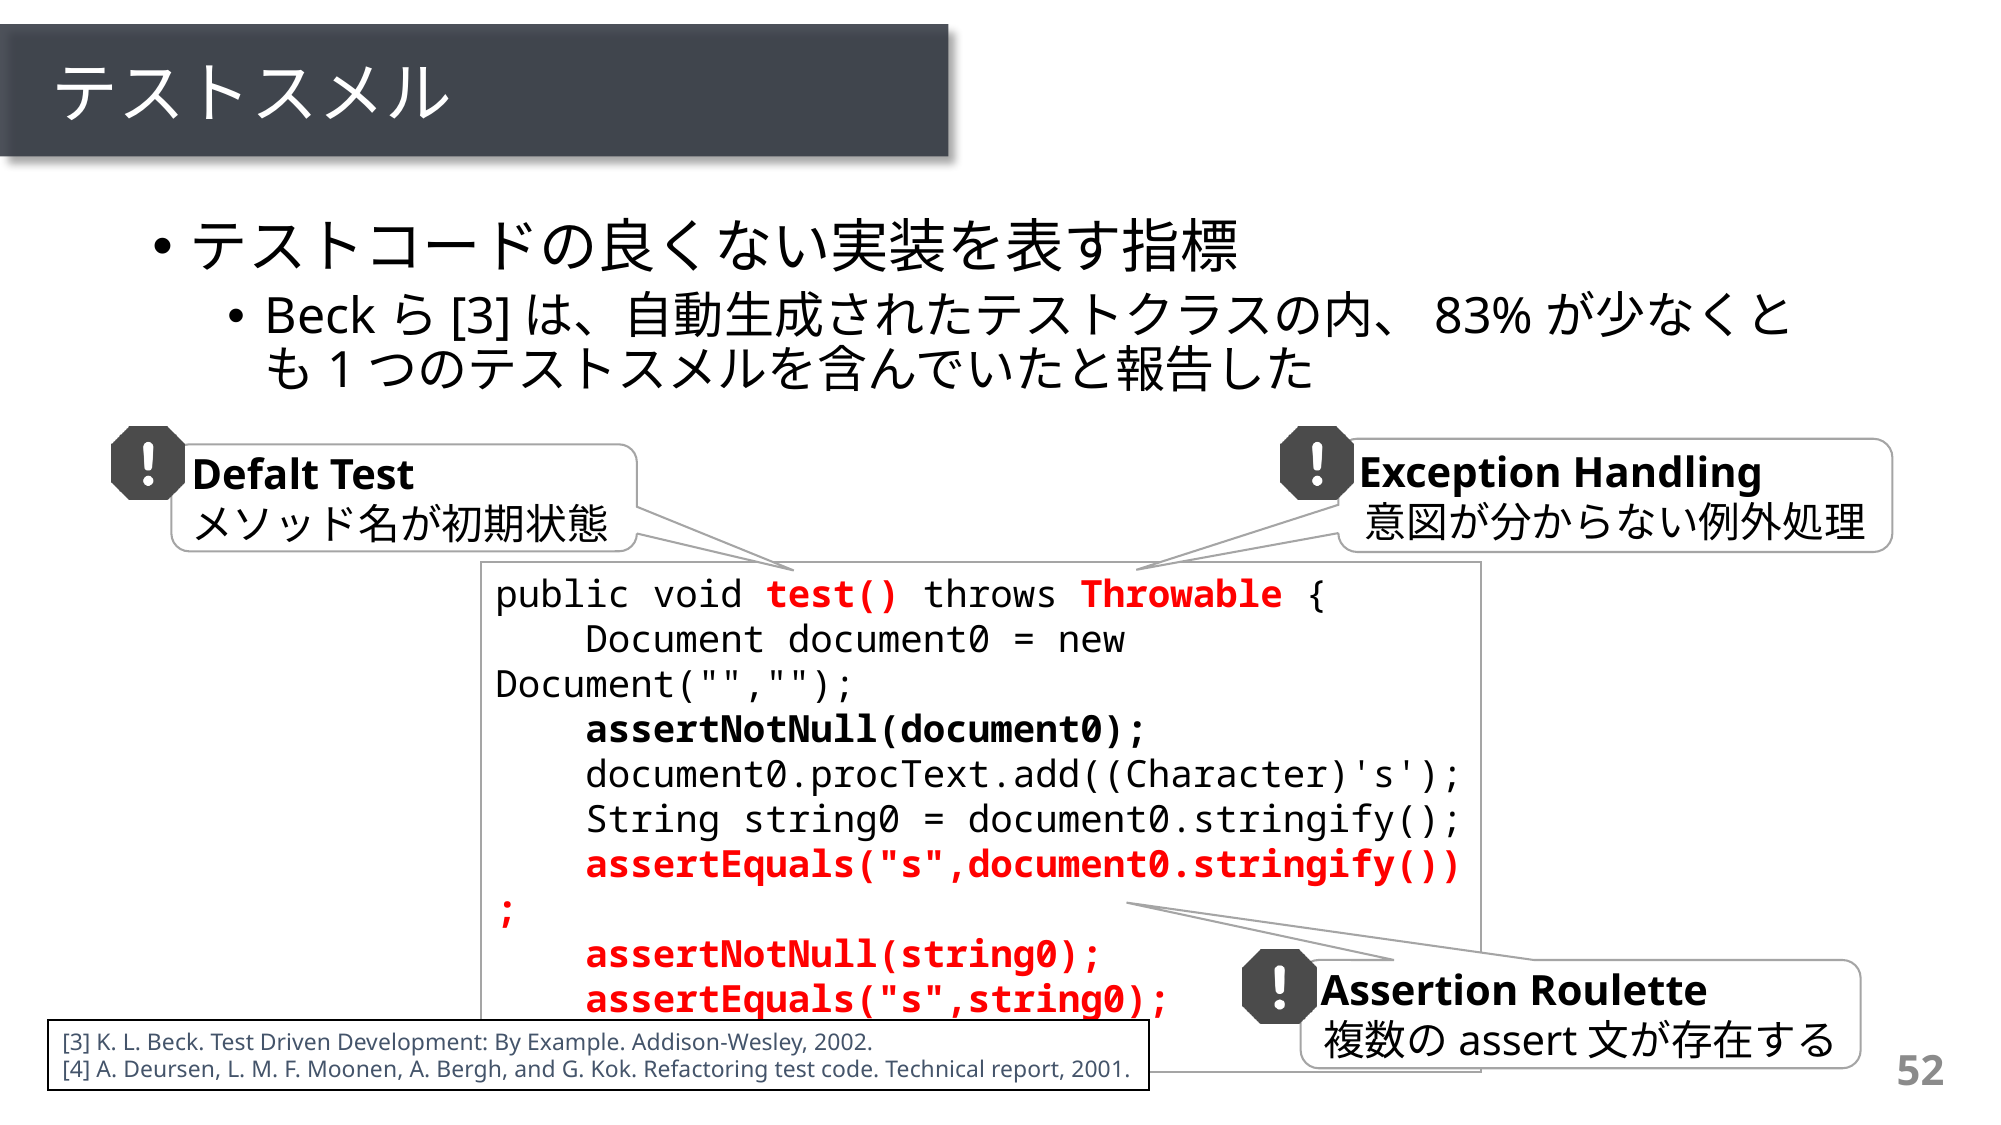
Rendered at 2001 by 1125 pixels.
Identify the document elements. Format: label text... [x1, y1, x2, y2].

text_box public void test() throws Throwable { Document document0 = new Document("",""); assertNotNull(document0); document0.procText.add((Character)'s'); String string0 = document0.stringify(); assertEquals("s",document0.stringify()); assertNotNull(string0); assertEquals("s",string0); } [480, 561, 1482, 1073]
title テストスメル [36, 36, 957, 156]
picture [111, 425, 185, 500]
text_box [3] K. L. Beck. Test Driven Development: By Example. Addison-Wesley, 2002. [4] A. Deursen, L. M. F. Moonen, A. Bergh, and G. Kok. Refactoring test code. Technical report, 2001. [47, 1019, 1150, 1091]
list テストコードの良くない実装を表す指標 Beckら[3]は、自動生成されたテストクラスの内、83%が少なくとも1つのテストスメルを含んでいたと報告した [137, 210, 1841, 427]
picture [1280, 426, 1354, 500]
text_box Assertion Roulette 複数のassert文が存在する [1126, 901, 1862, 1070]
picture [1242, 949, 1317, 1024]
text_box Exception Handling 意図が分からない例外処理 [1135, 437, 1894, 571]
text_box Defalt Test メソッド名が初期状態 [170, 443, 795, 572]
